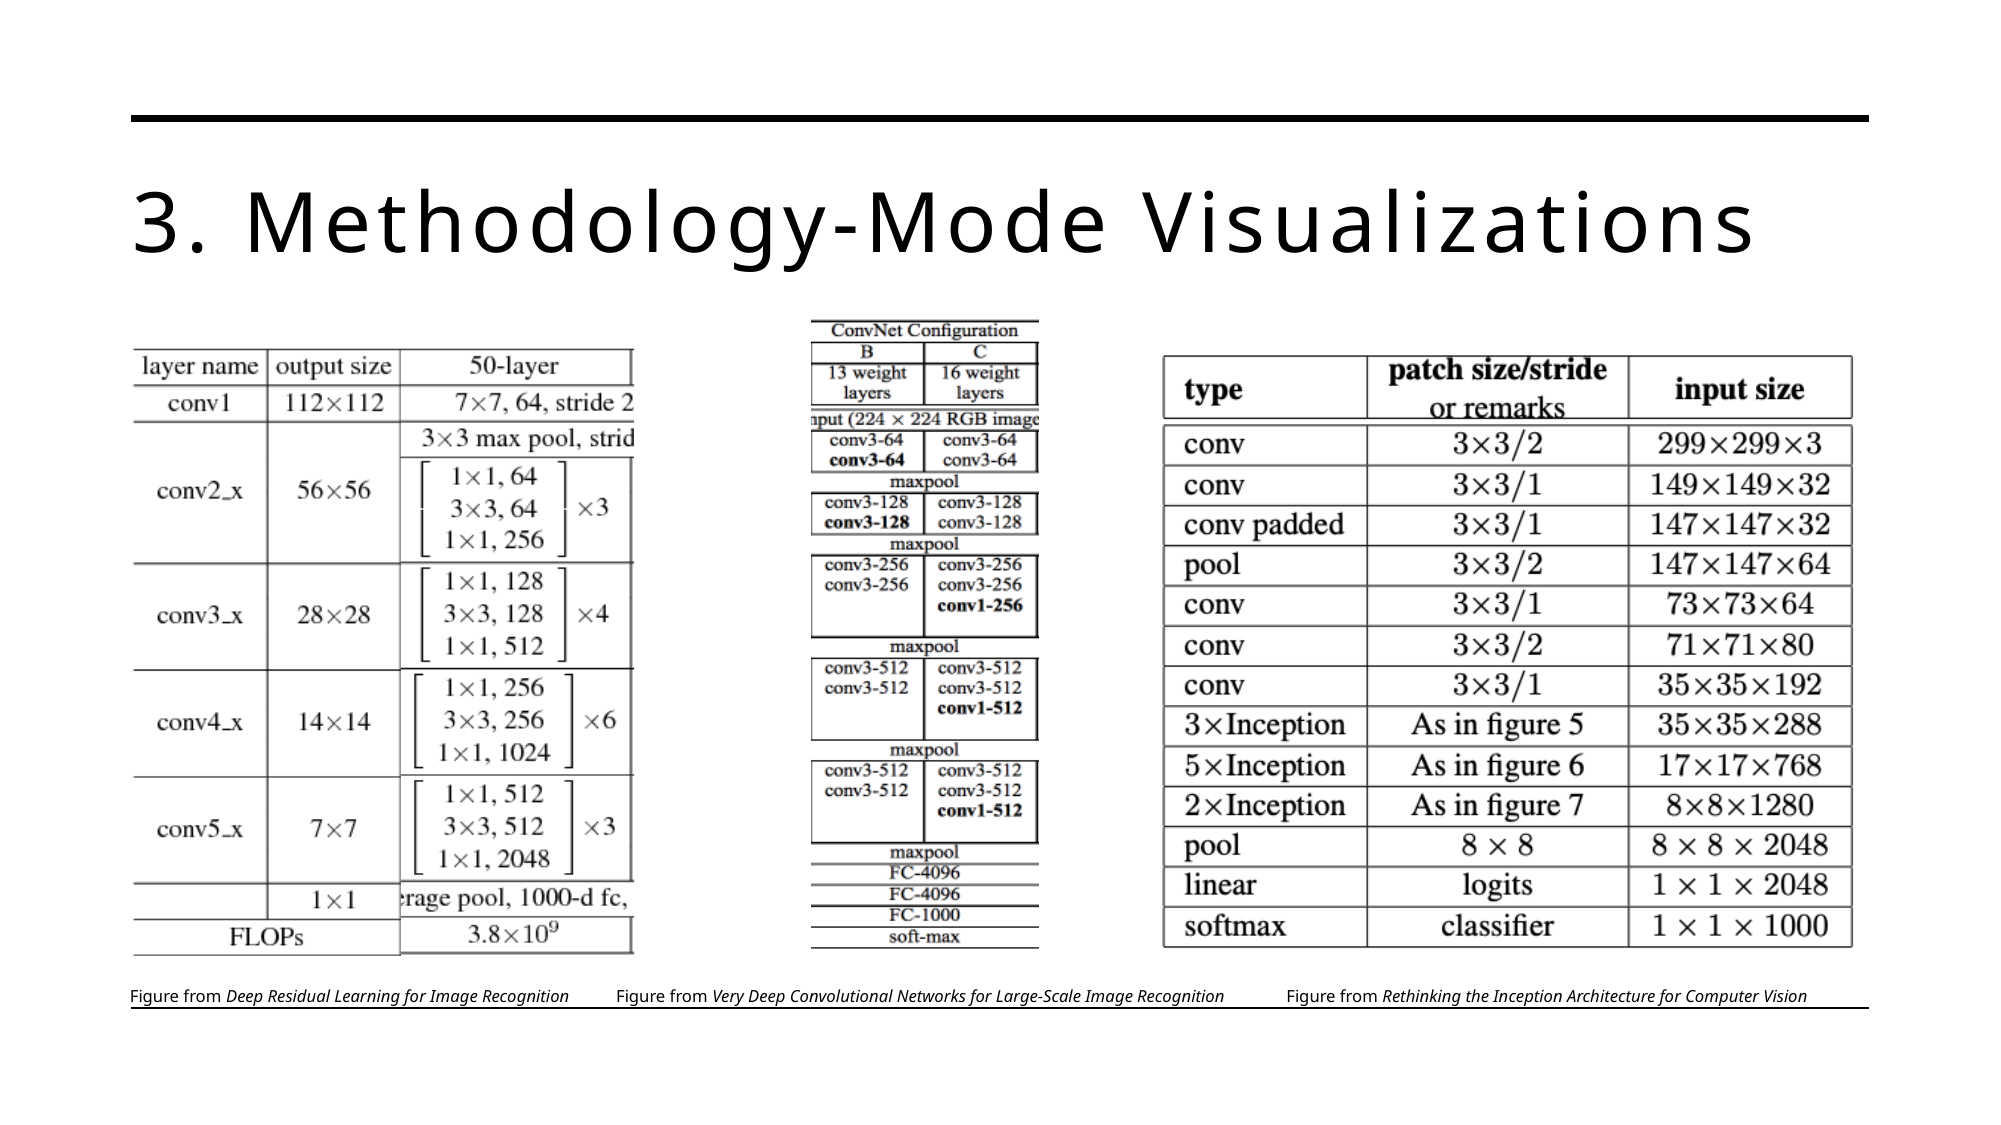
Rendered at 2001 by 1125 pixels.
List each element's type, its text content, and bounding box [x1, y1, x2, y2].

text_box Figure from Deep Residual Learning for Image Recognition [114, 978, 633, 1059]
text_box Figure from Very Deep Convolutional Networks for Large-Scale Image Recognition [600, 978, 1307, 1034]
picture [1148, 337, 1869, 965]
picture [130, 346, 635, 956]
picture [811, 299, 1039, 963]
text_box Figure from Rethinking the Inception Architecture for Computer Vision [1307, 978, 1977, 1034]
title 3. Methodology-Mode Visualizations [114, 151, 1869, 377]
